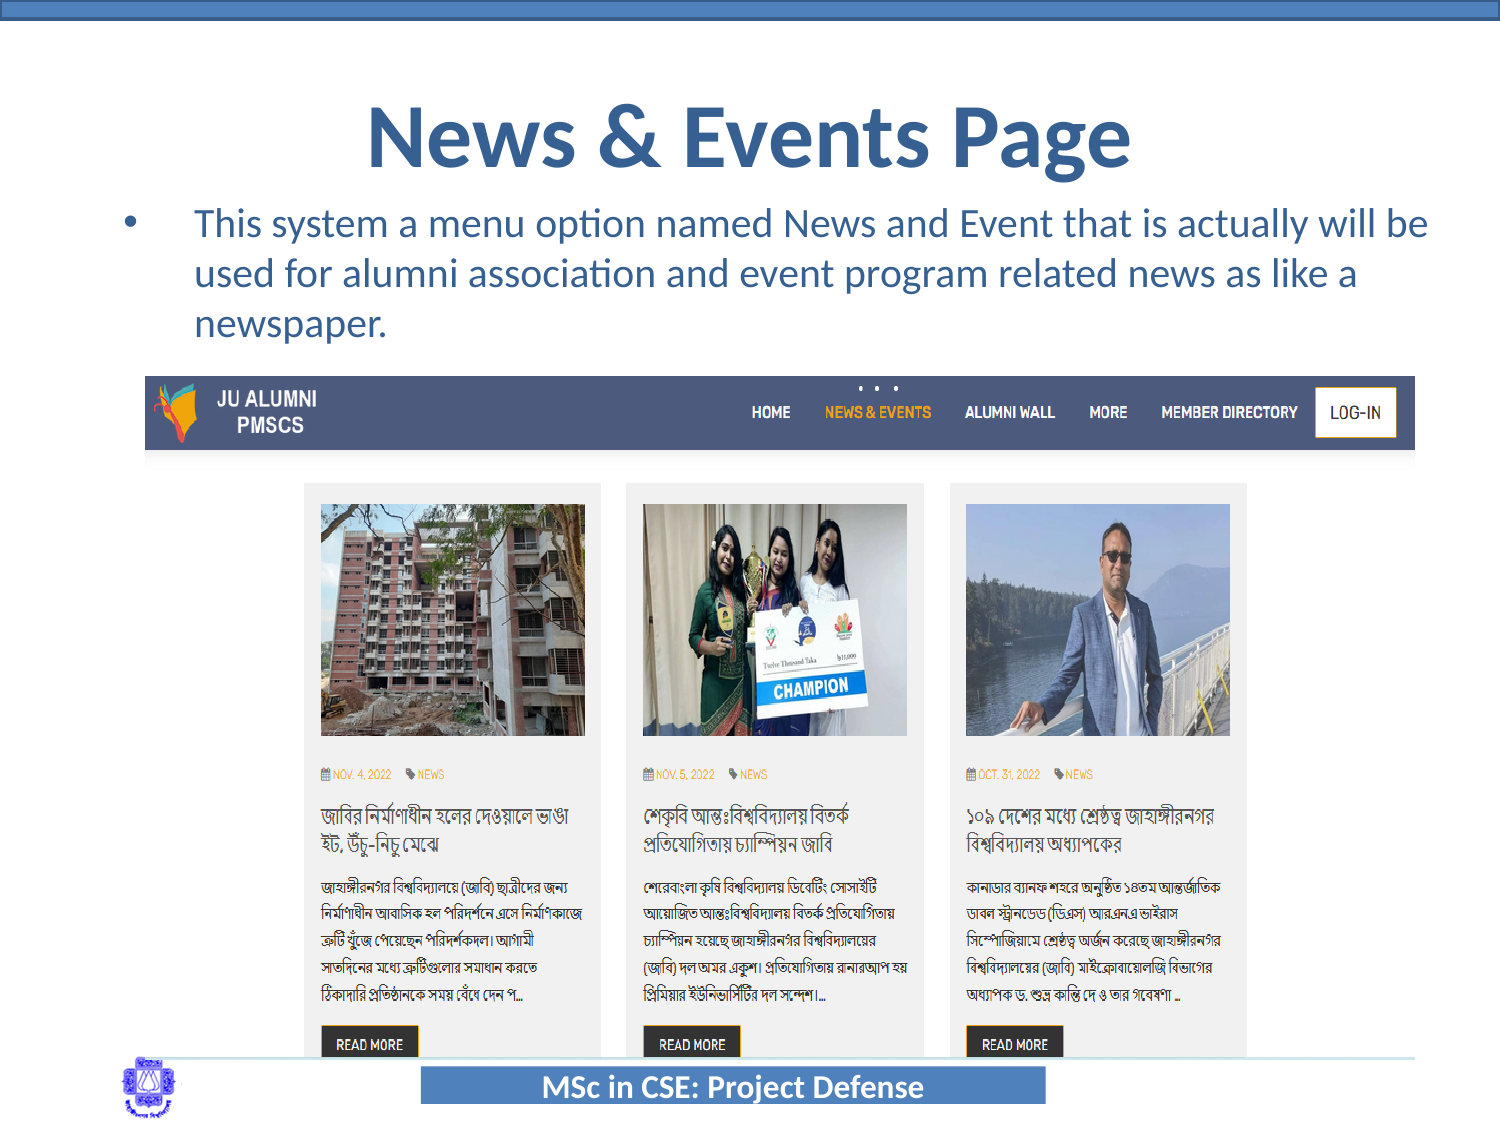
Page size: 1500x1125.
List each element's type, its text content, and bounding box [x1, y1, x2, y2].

picture [111, 375, 1415, 1125]
title News & Events Page [75, 37, 1425, 225]
text_box This system a menu option named News and Event that is actually will be used for alumni association and event program related news as like a newspaper. [104, 188, 1455, 423]
